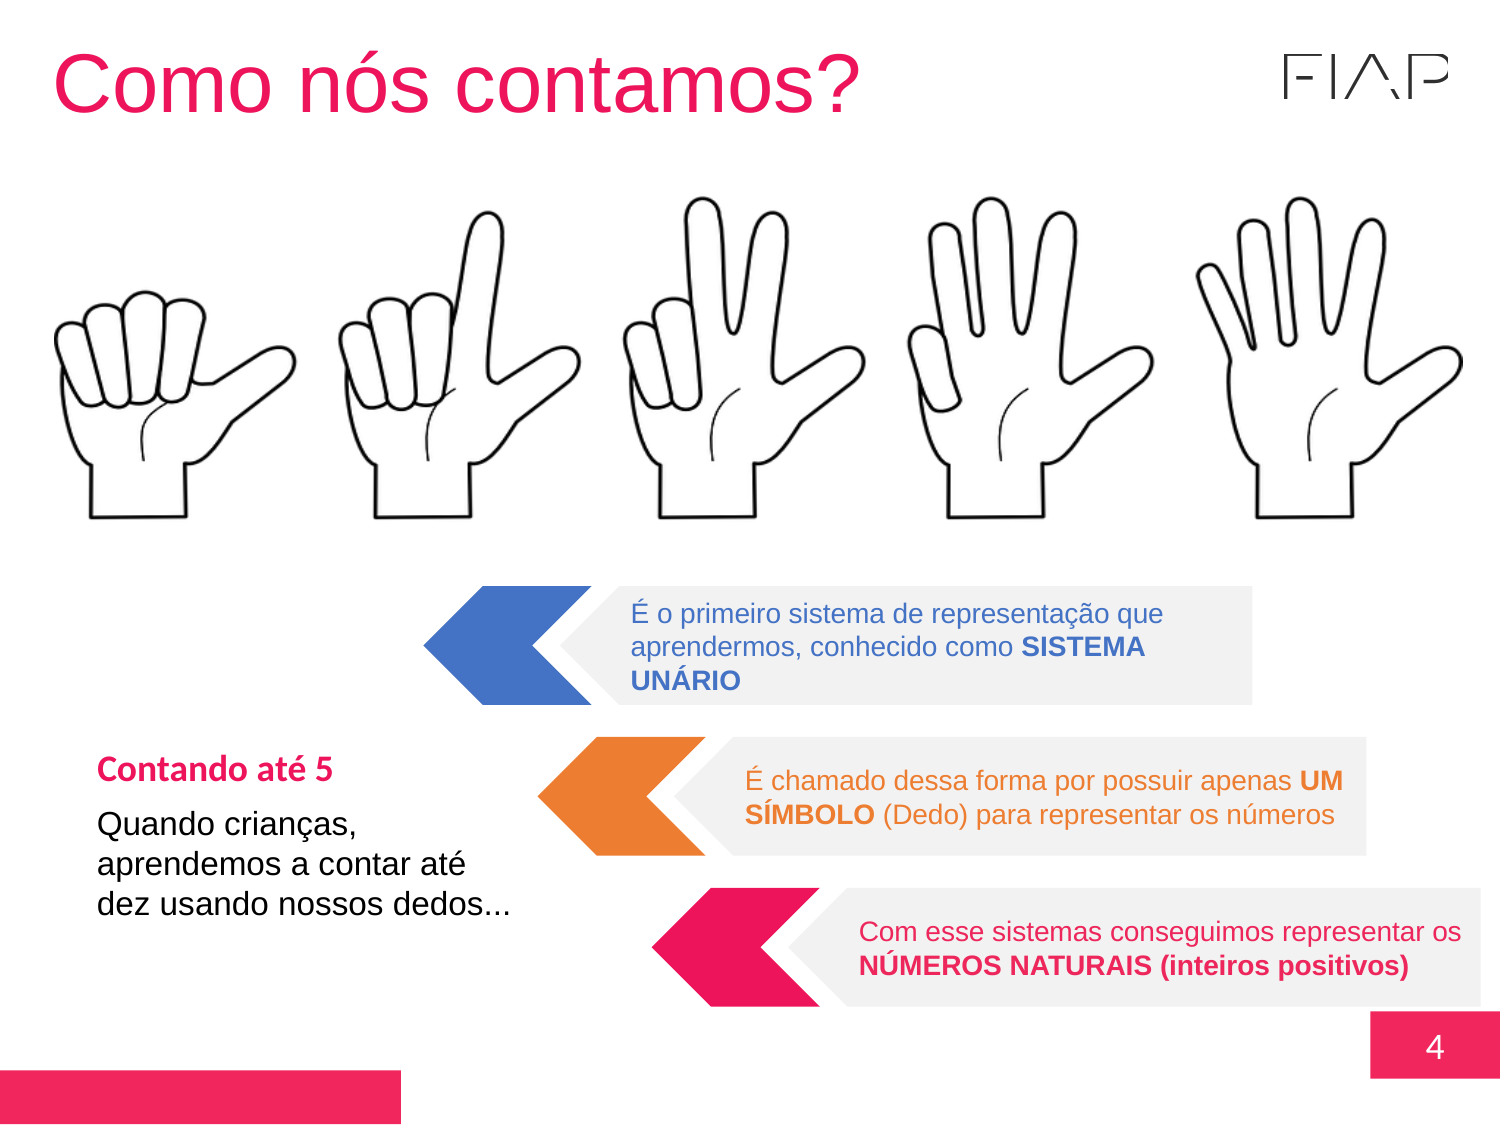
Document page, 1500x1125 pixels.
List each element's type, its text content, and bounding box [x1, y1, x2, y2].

text_box [651, 887, 820, 1007]
text_box [537, 736, 706, 856]
text_box Quando crianças, aprendemos a contar até dez usando nossos dedos... [96, 795, 526, 930]
text_box Com esse sistemas conseguimos representar os NÚMEROS NATURAIS (inteiros positivos) [788, 887, 1481, 1007]
text_box [460, 683, 592, 705]
text_box É chamado dessa forma por possuir apenas UM SÍMBOLO (Dedo) para representar os números [673, 736, 1367, 856]
text_box É o primeiro sistema de representação que aprendermos, conhecido como SISTEMA UNÁRIO [597, 683, 1253, 705]
picture [53, 42, 1463, 675]
text_box Como nós contamos? [37, 21, 1075, 137]
text_box Contando até 5 [82, 736, 372, 797]
